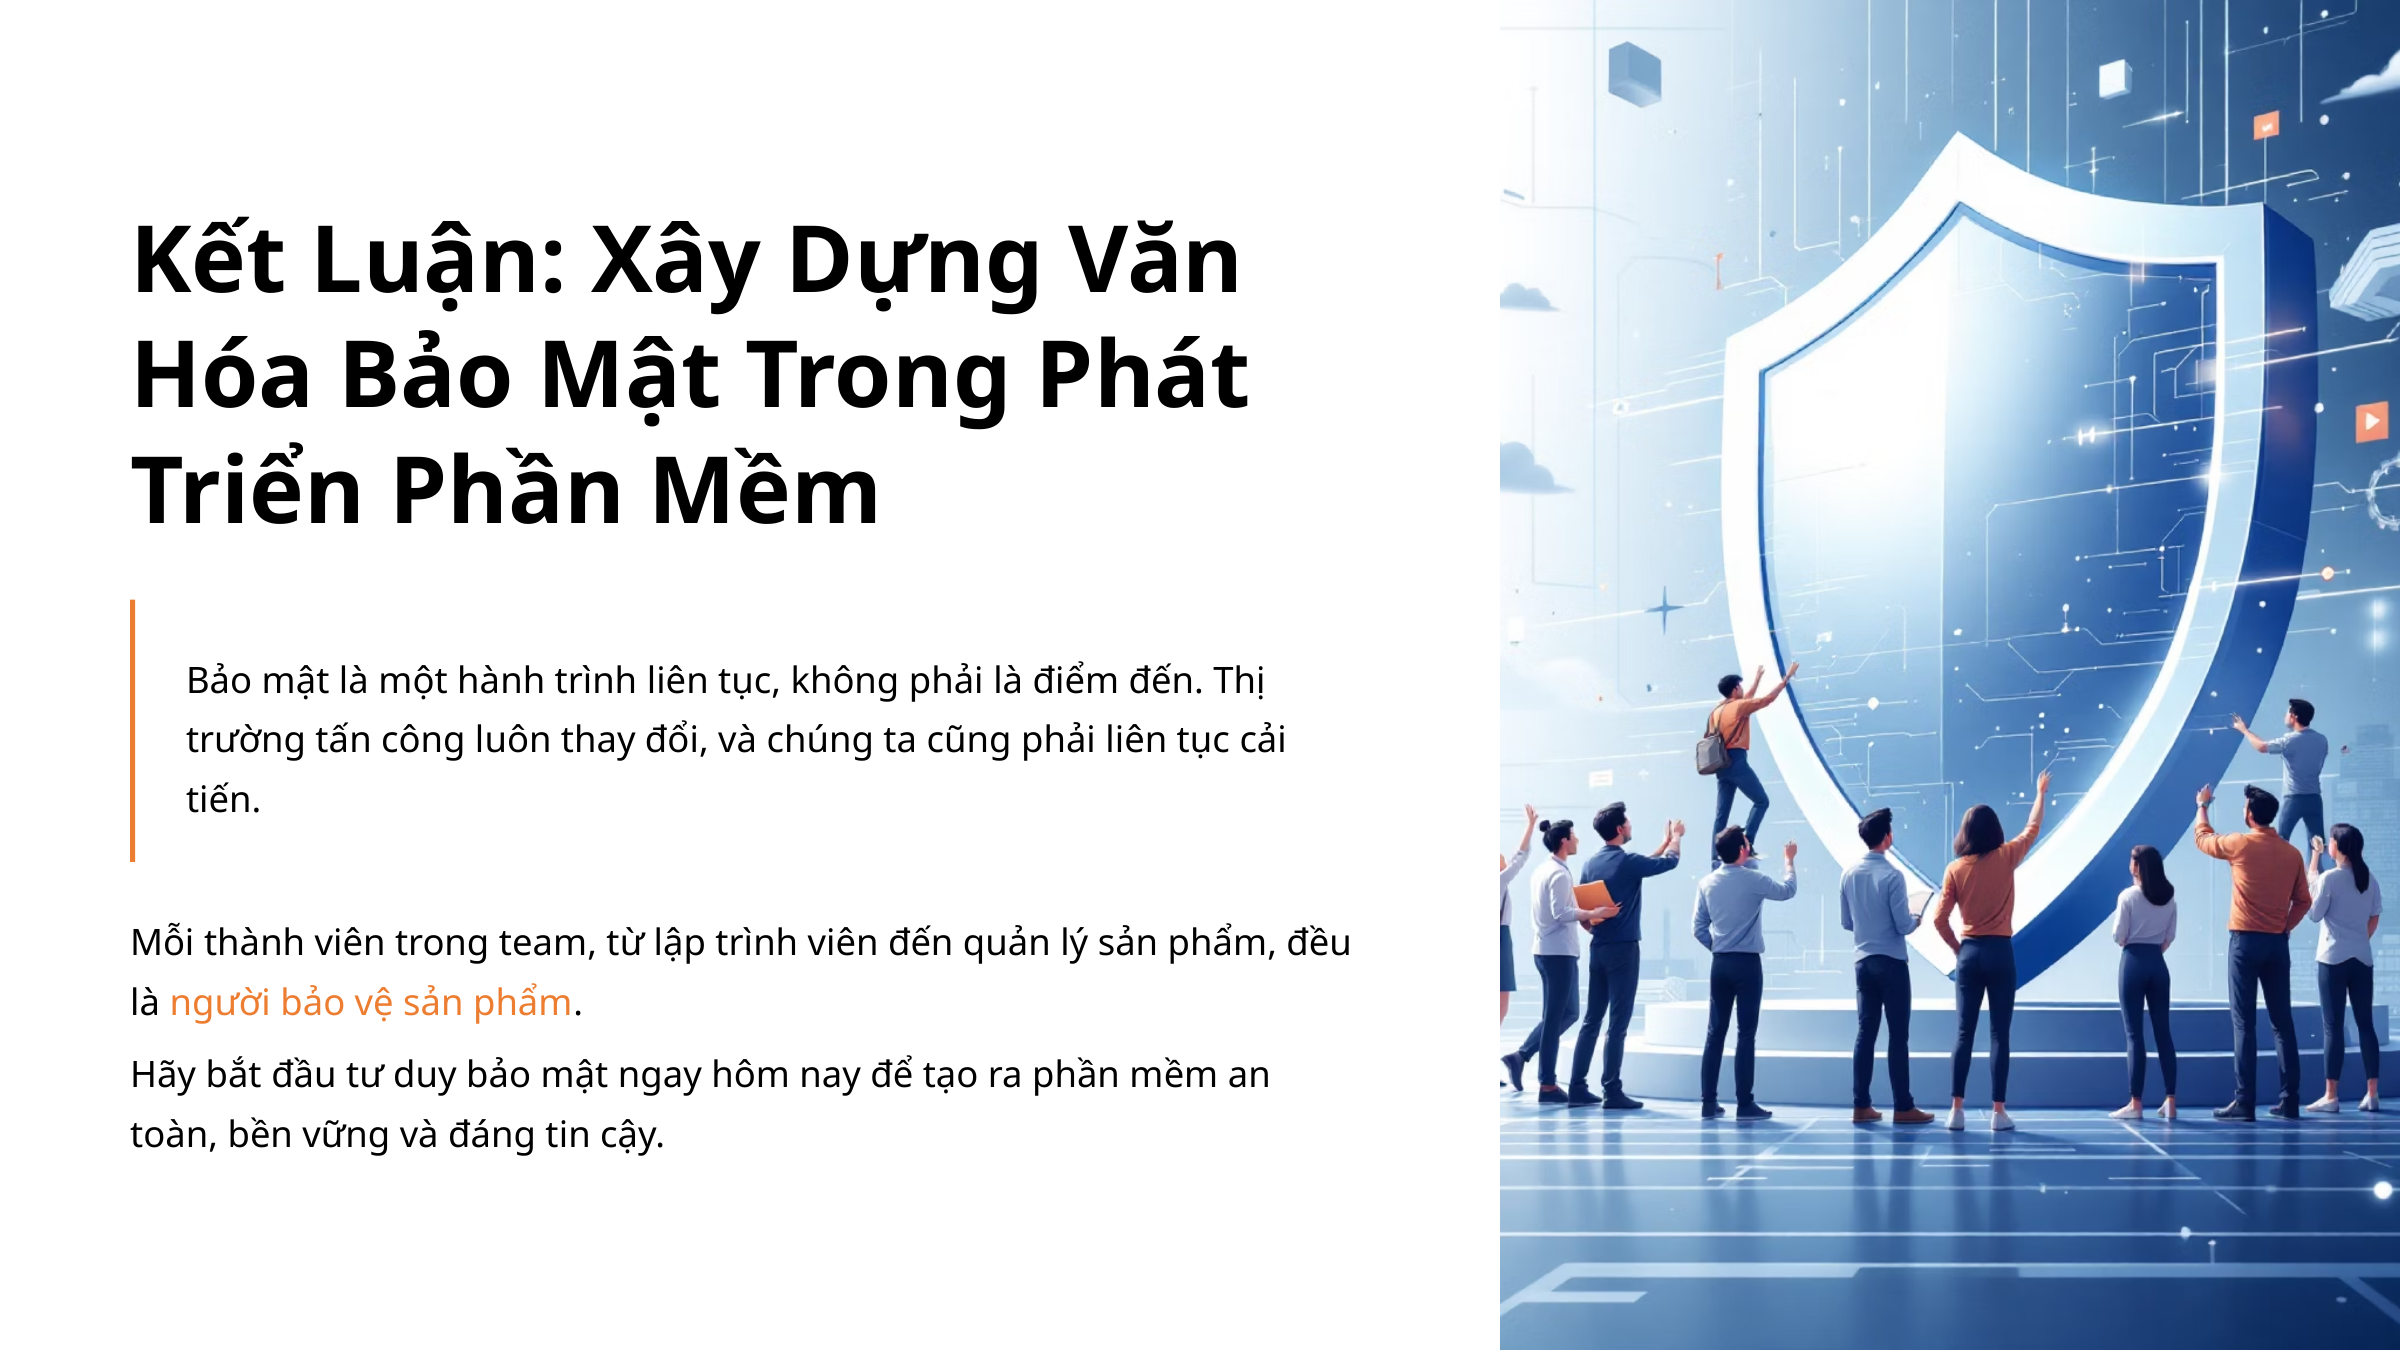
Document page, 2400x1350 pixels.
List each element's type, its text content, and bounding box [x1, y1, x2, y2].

text_box Kết Luận: Xây Dựng Văn Hóa Bảo Mật Trong Phát Triển Phần Mềm [130, 195, 1370, 544]
text_box Bảo mật là một hành trình liên tục, không phải là điểm đến. Thị trường tấn công luôn thay đổi, và chúng ta cũng phải liên tục cải tiến. [186, 641, 1370, 820]
text_box Mỗi thành viên trong team, từ lập trình viên đến quản lý sản phẩm, đều là người bảo vệ sản phẩm. [130, 903, 1370, 1023]
text_box [130, 599, 136, 862]
text_box Hãy bắt đầu tư duy bảo mật ngay hôm nay để tạo ra phần mềm an toàn, bền vững và đáng tin cậy. [130, 1035, 1370, 1155]
picture [1499, 0, 2400, 1350]
